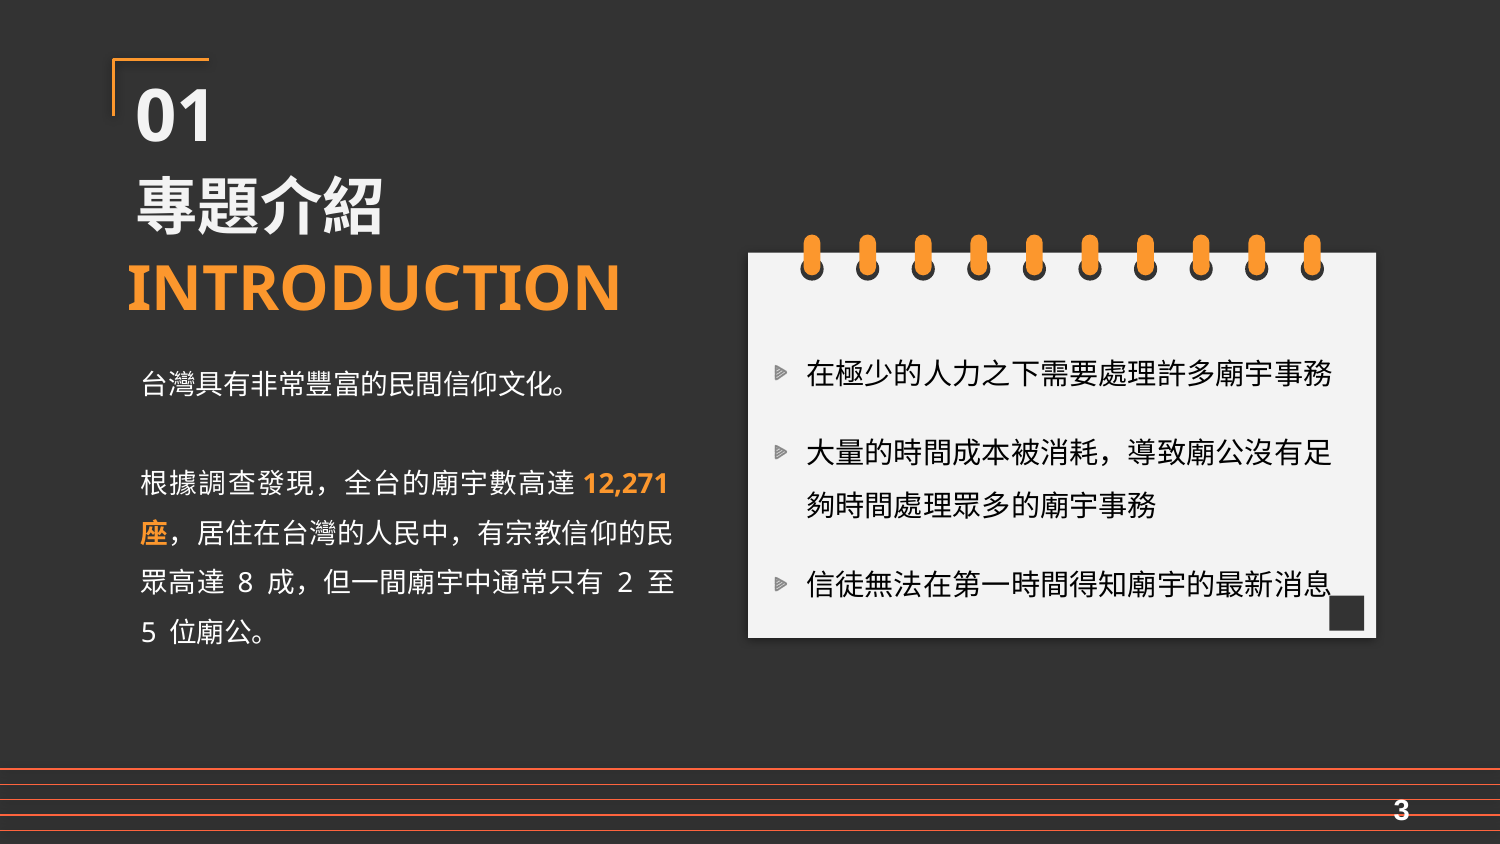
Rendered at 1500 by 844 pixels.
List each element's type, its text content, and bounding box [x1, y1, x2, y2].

list 台灣具有非常豐富的民間信仰文化。 根據調查發現，全台的廟宇數高達12,271座，居住在台灣的人民中，有宗教信仰的民眾高達 8 成，但一間廟宇中通常只有 2 至 5 位廟公。 [125, 334, 691, 666]
text_box INTRODUCTION [127, 246, 624, 324]
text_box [0, 768, 1500, 831]
title 專題介紹 [119, 149, 696, 269]
text_box 01 [120, 53, 695, 172]
text_box [113, 59, 210, 116]
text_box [747, 234, 1377, 639]
